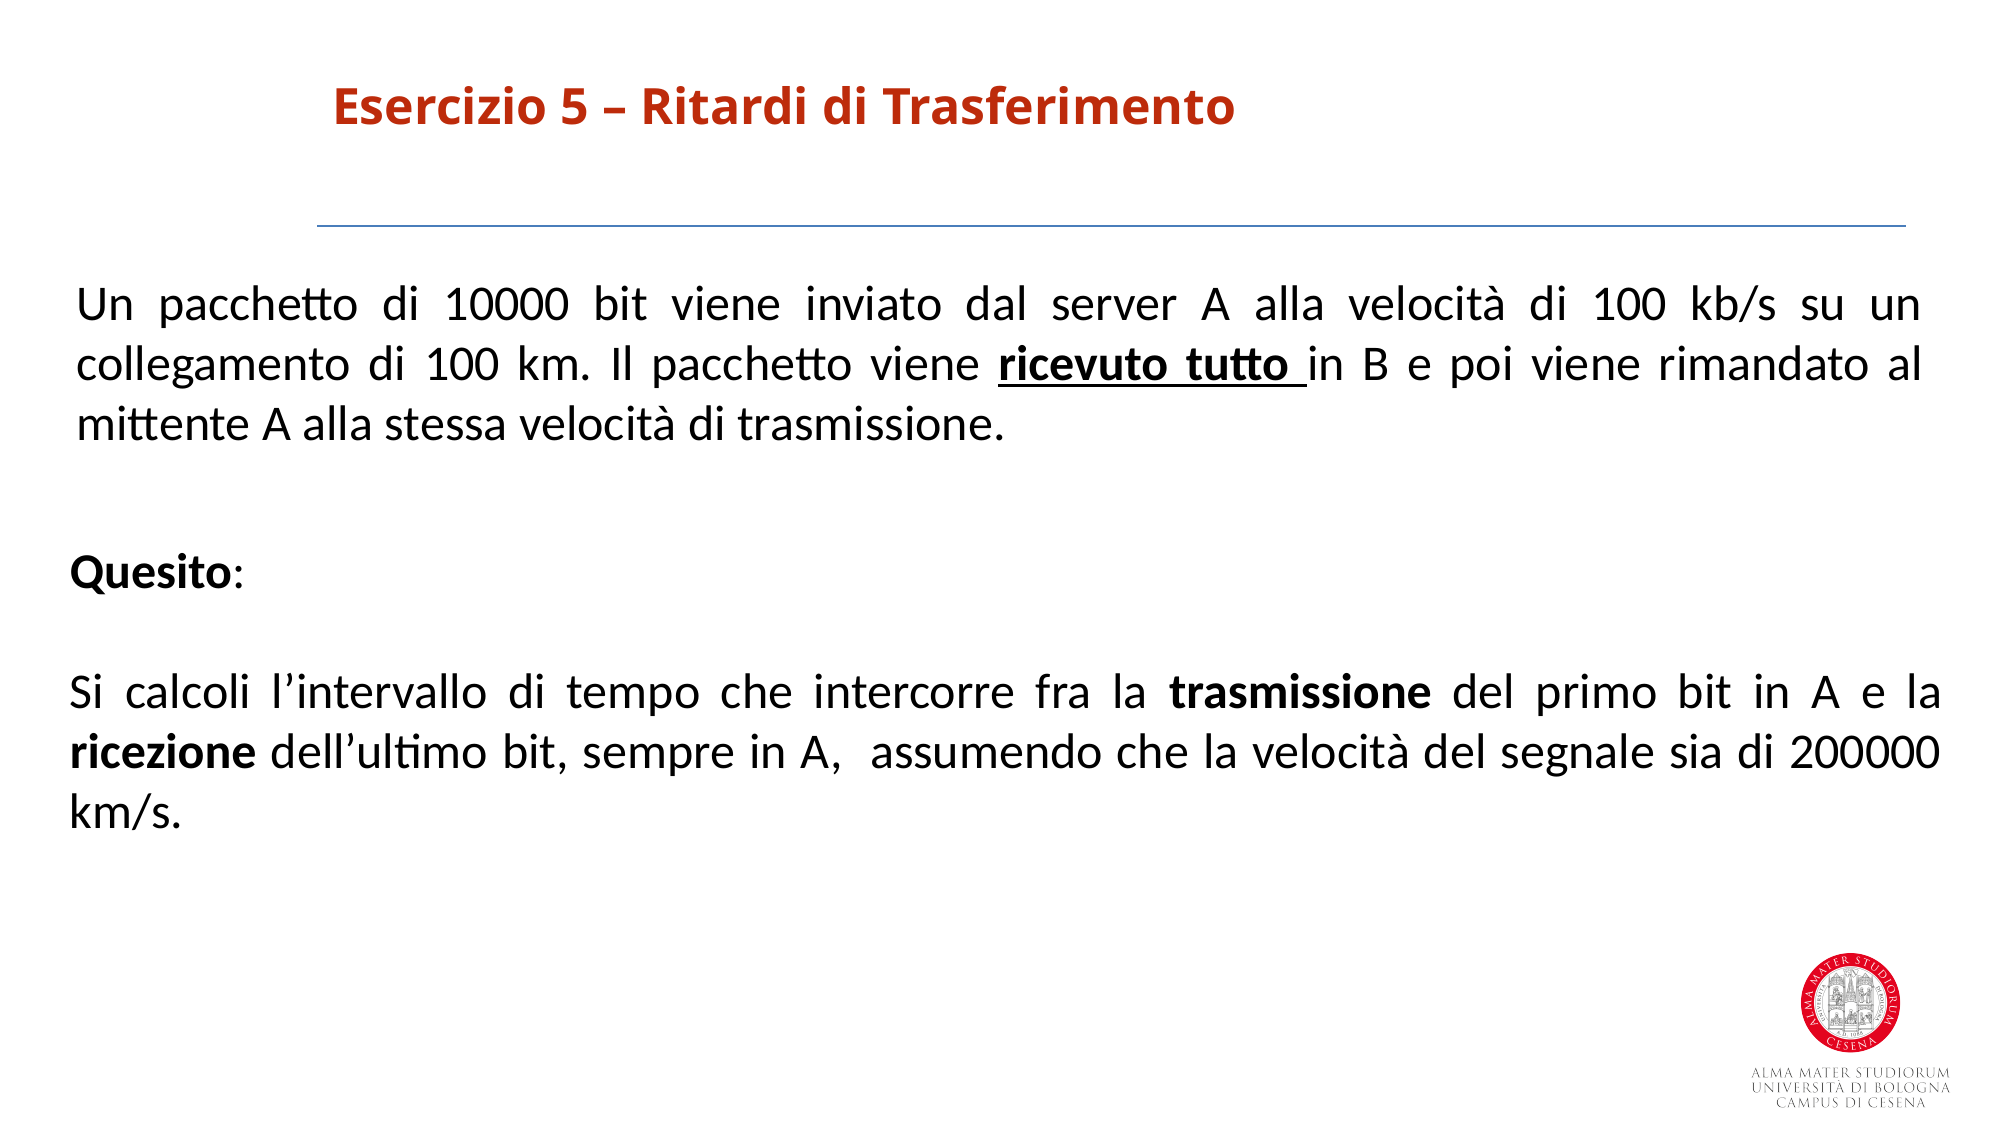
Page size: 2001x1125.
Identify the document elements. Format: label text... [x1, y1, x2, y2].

picture [1720, 933, 1981, 1118]
text_box Un pacchetto di 10000 bit viene inviato dal server A alla velocità di 100 kb/s su un collegamento di 100 km. Il pacchetto viene ricevuto tutto in B e poi viene rimandato al mittente A alla stessa velocità di trasmissione. [61, 262, 1939, 458]
text_box Quesito: Si calcoli l’intervallo di tempo che intercorre fra la trasmissione del primo bit in A e la ricezione dell’ultimo bit, sempre in A, assumendo che la velocità del segnale sia di 200000 km/s. [55, 531, 1958, 937]
title Esercizio 5 – Ritardi di Trasferimento [317, 81, 1706, 191]
